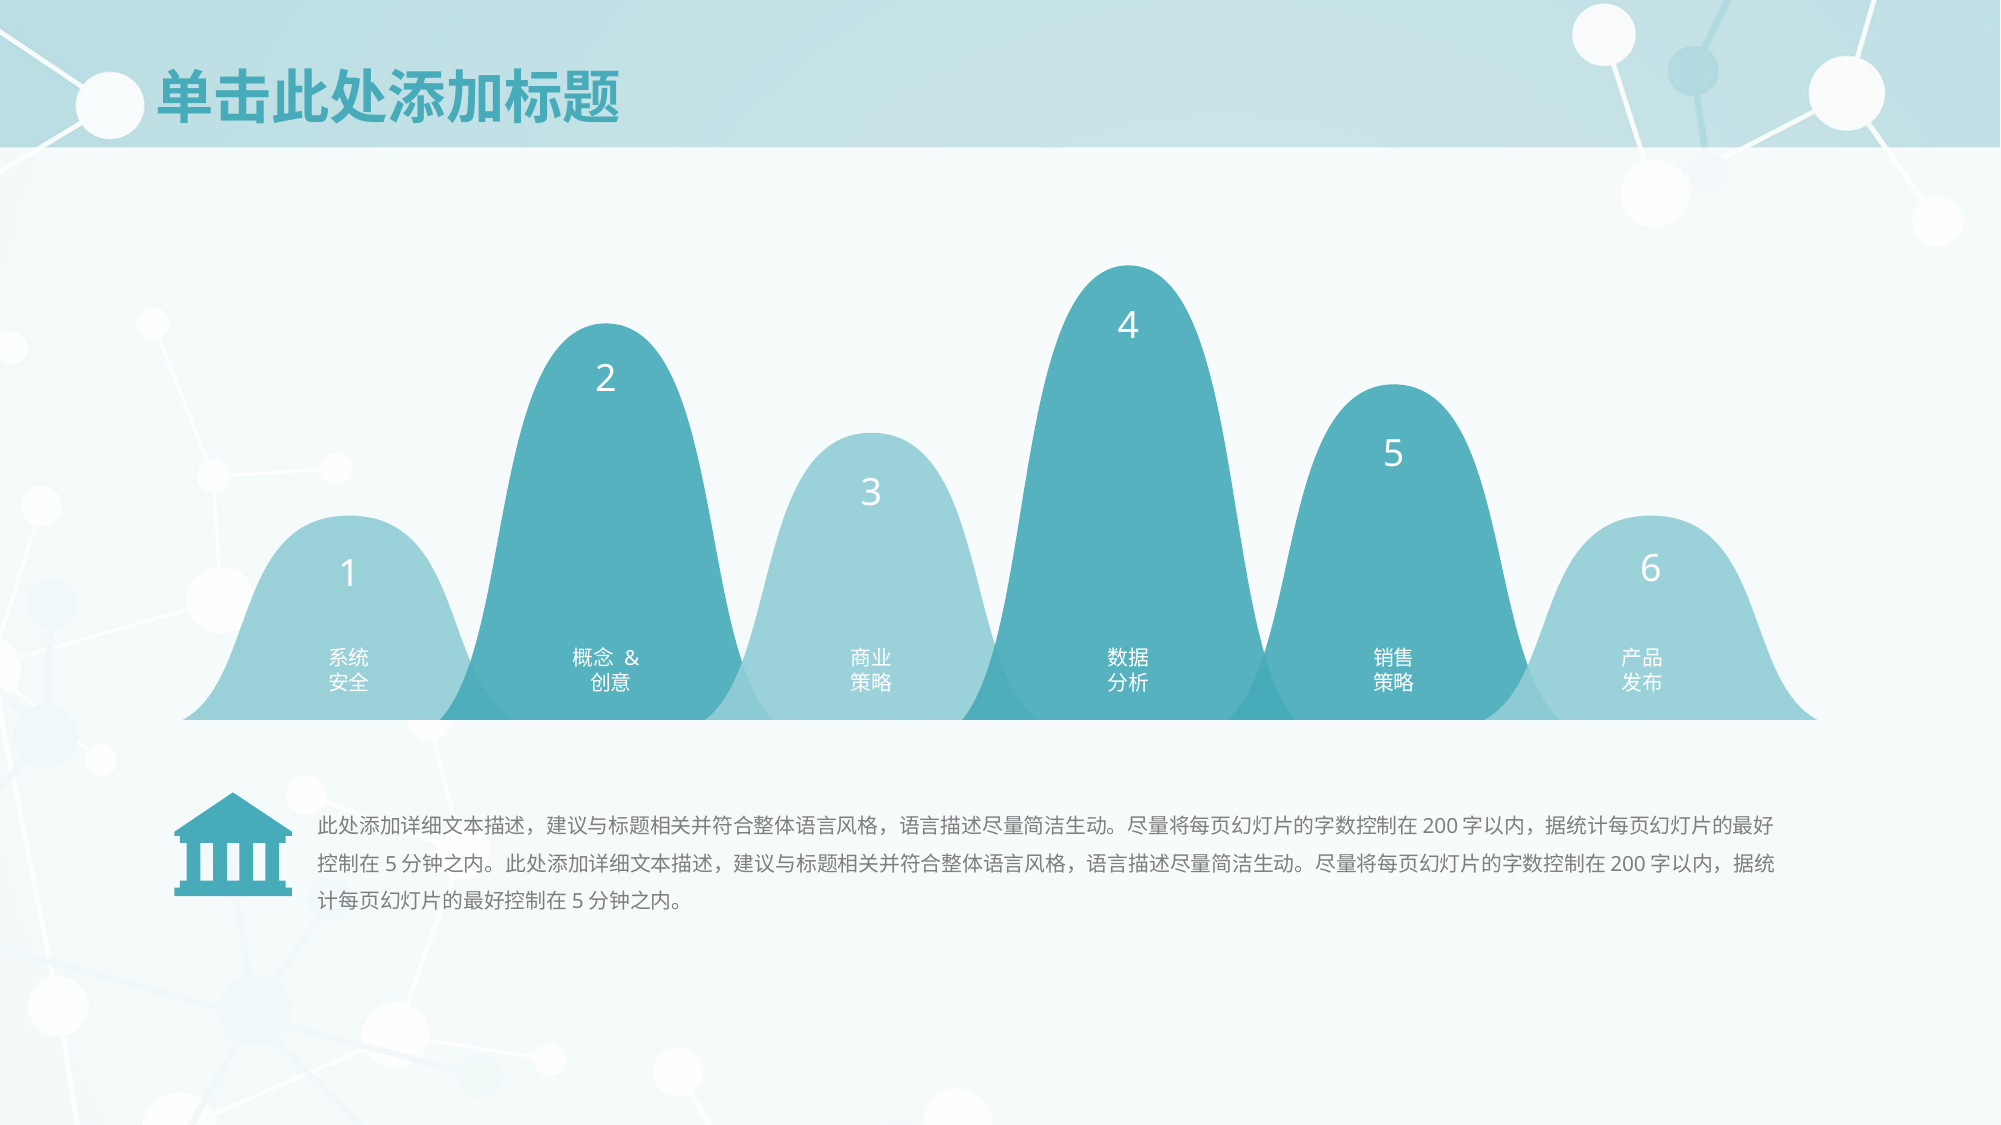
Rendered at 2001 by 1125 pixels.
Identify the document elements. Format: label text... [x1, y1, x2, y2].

text_box [1227, 384, 1528, 720]
text_box [705, 432, 995, 720]
text_box [962, 265, 1264, 720]
text_box 系统 安全 [292, 644, 407, 716]
text_box 概念 & 创意 [548, 644, 664, 716]
text_box [1484, 515, 1818, 720]
text_box 此处添加详细文本描述，建议与标题相关并符合整体语言风格，语言描述尽量简洁生动。尽量将每页幻灯片的字数控制在200字以内，据统计每页幻灯片的最好控制在5分钟之内。此处添加详细文本描述，建议与标题相关并符合整体语言风格，语言描述尽量简洁生动。尽量将每页幻灯片的字数控制在200字以内，据统计每页幻灯片的最好控制在5分钟之内。 [317, 800, 1780, 949]
text_box 3 [845, 460, 897, 521]
picture [0, 0, 2001, 1125]
text_box [439, 323, 742, 720]
text_box 5 [1368, 421, 1420, 482]
text_box 销售 策略 [1336, 644, 1451, 716]
text_box [174, 792, 292, 897]
text_box 4 [1102, 293, 1154, 354]
text_box 产品 发布 [1585, 644, 1700, 716]
text_box 数据 分析 [1071, 644, 1186, 716]
text_box 6 [1625, 536, 1677, 597]
title 单击此处添加标题 [140, 52, 1866, 148]
text_box 2 [580, 346, 632, 407]
text_box [182, 515, 470, 720]
text_box 商业 策略 [814, 644, 929, 716]
text_box 1 [323, 541, 375, 602]
